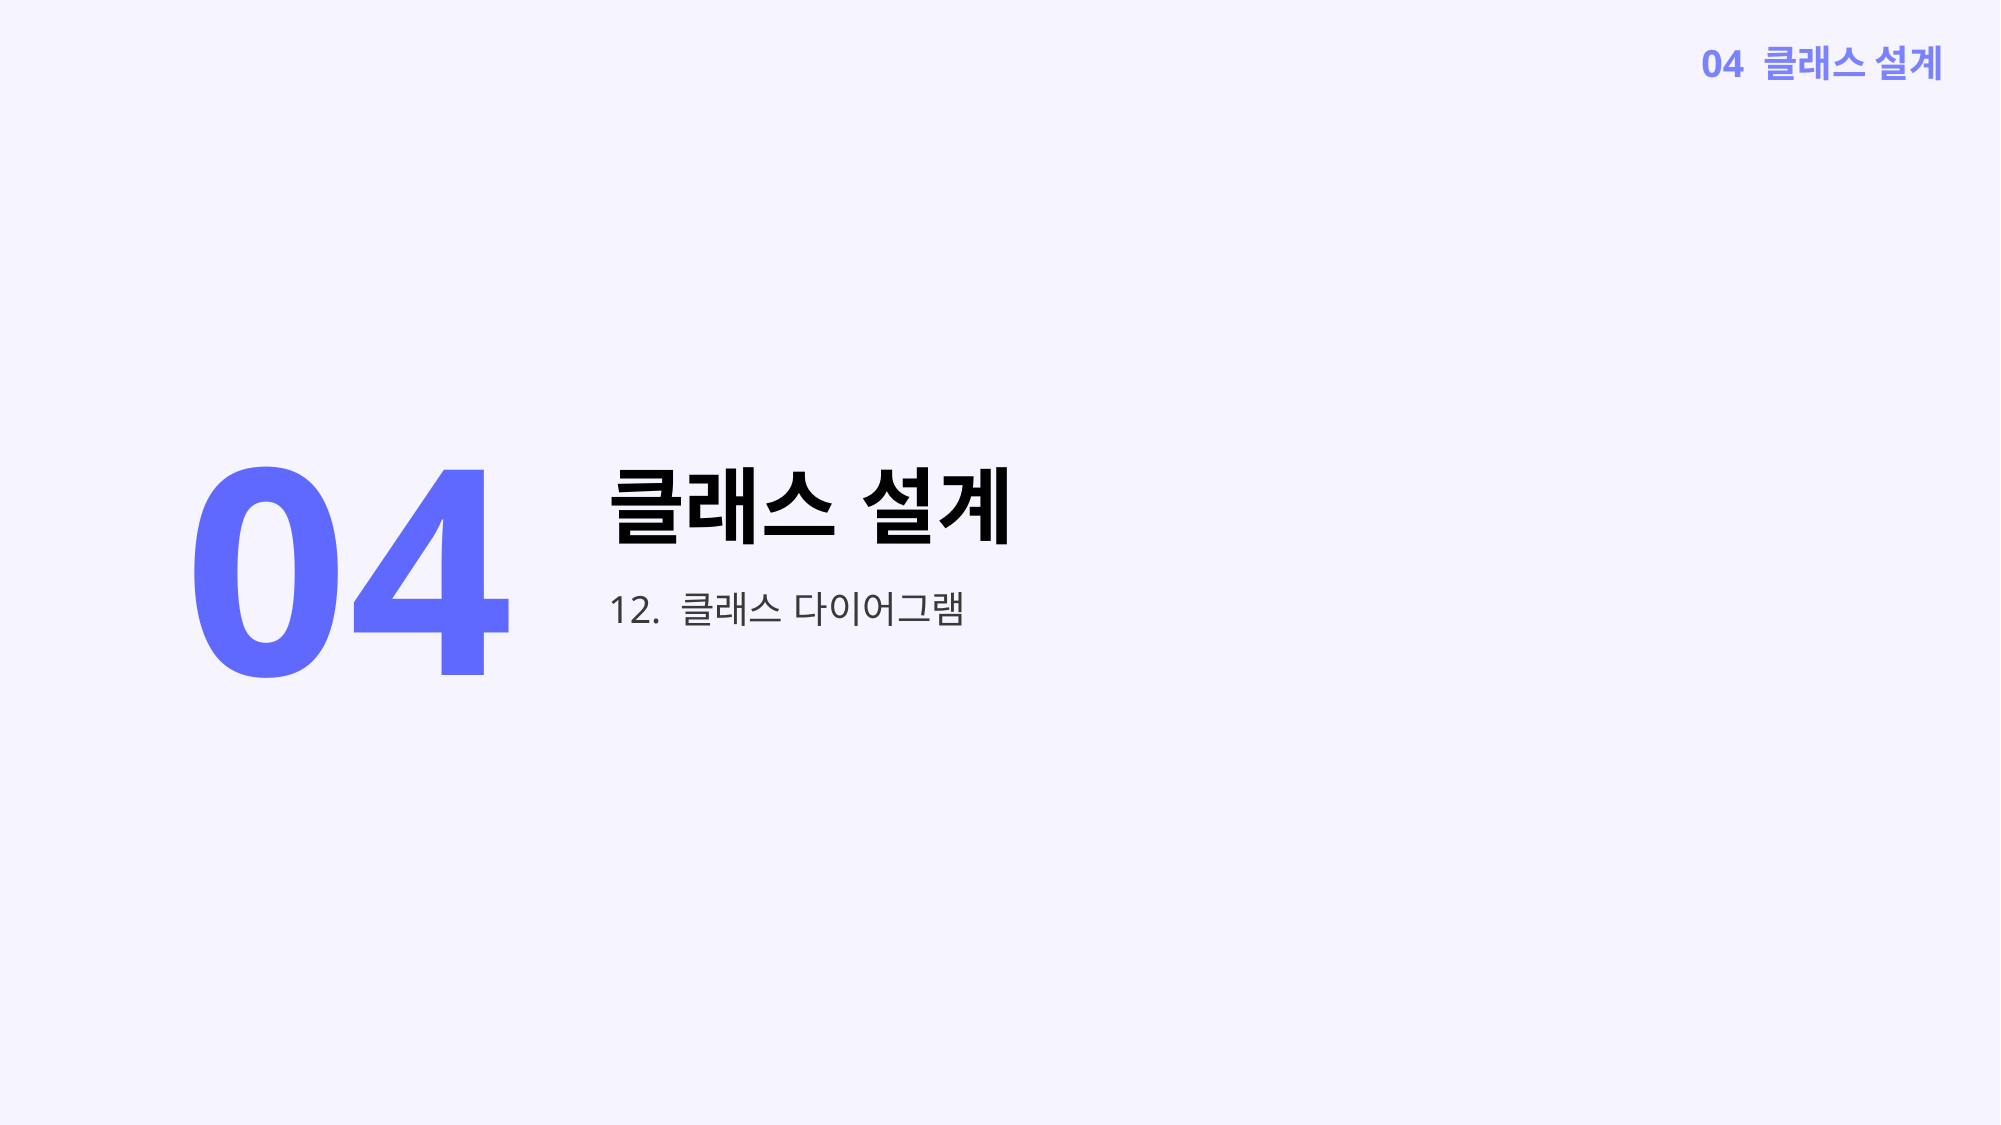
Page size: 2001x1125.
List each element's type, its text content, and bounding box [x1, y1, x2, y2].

text_box 04 [170, 380, 640, 741]
text_box 12. 클래스 다이어그램 [593, 578, 1373, 638]
text_box 04 클래스 설계 [1509, 32, 1959, 92]
text_box 클래스 설계 [593, 446, 1407, 562]
